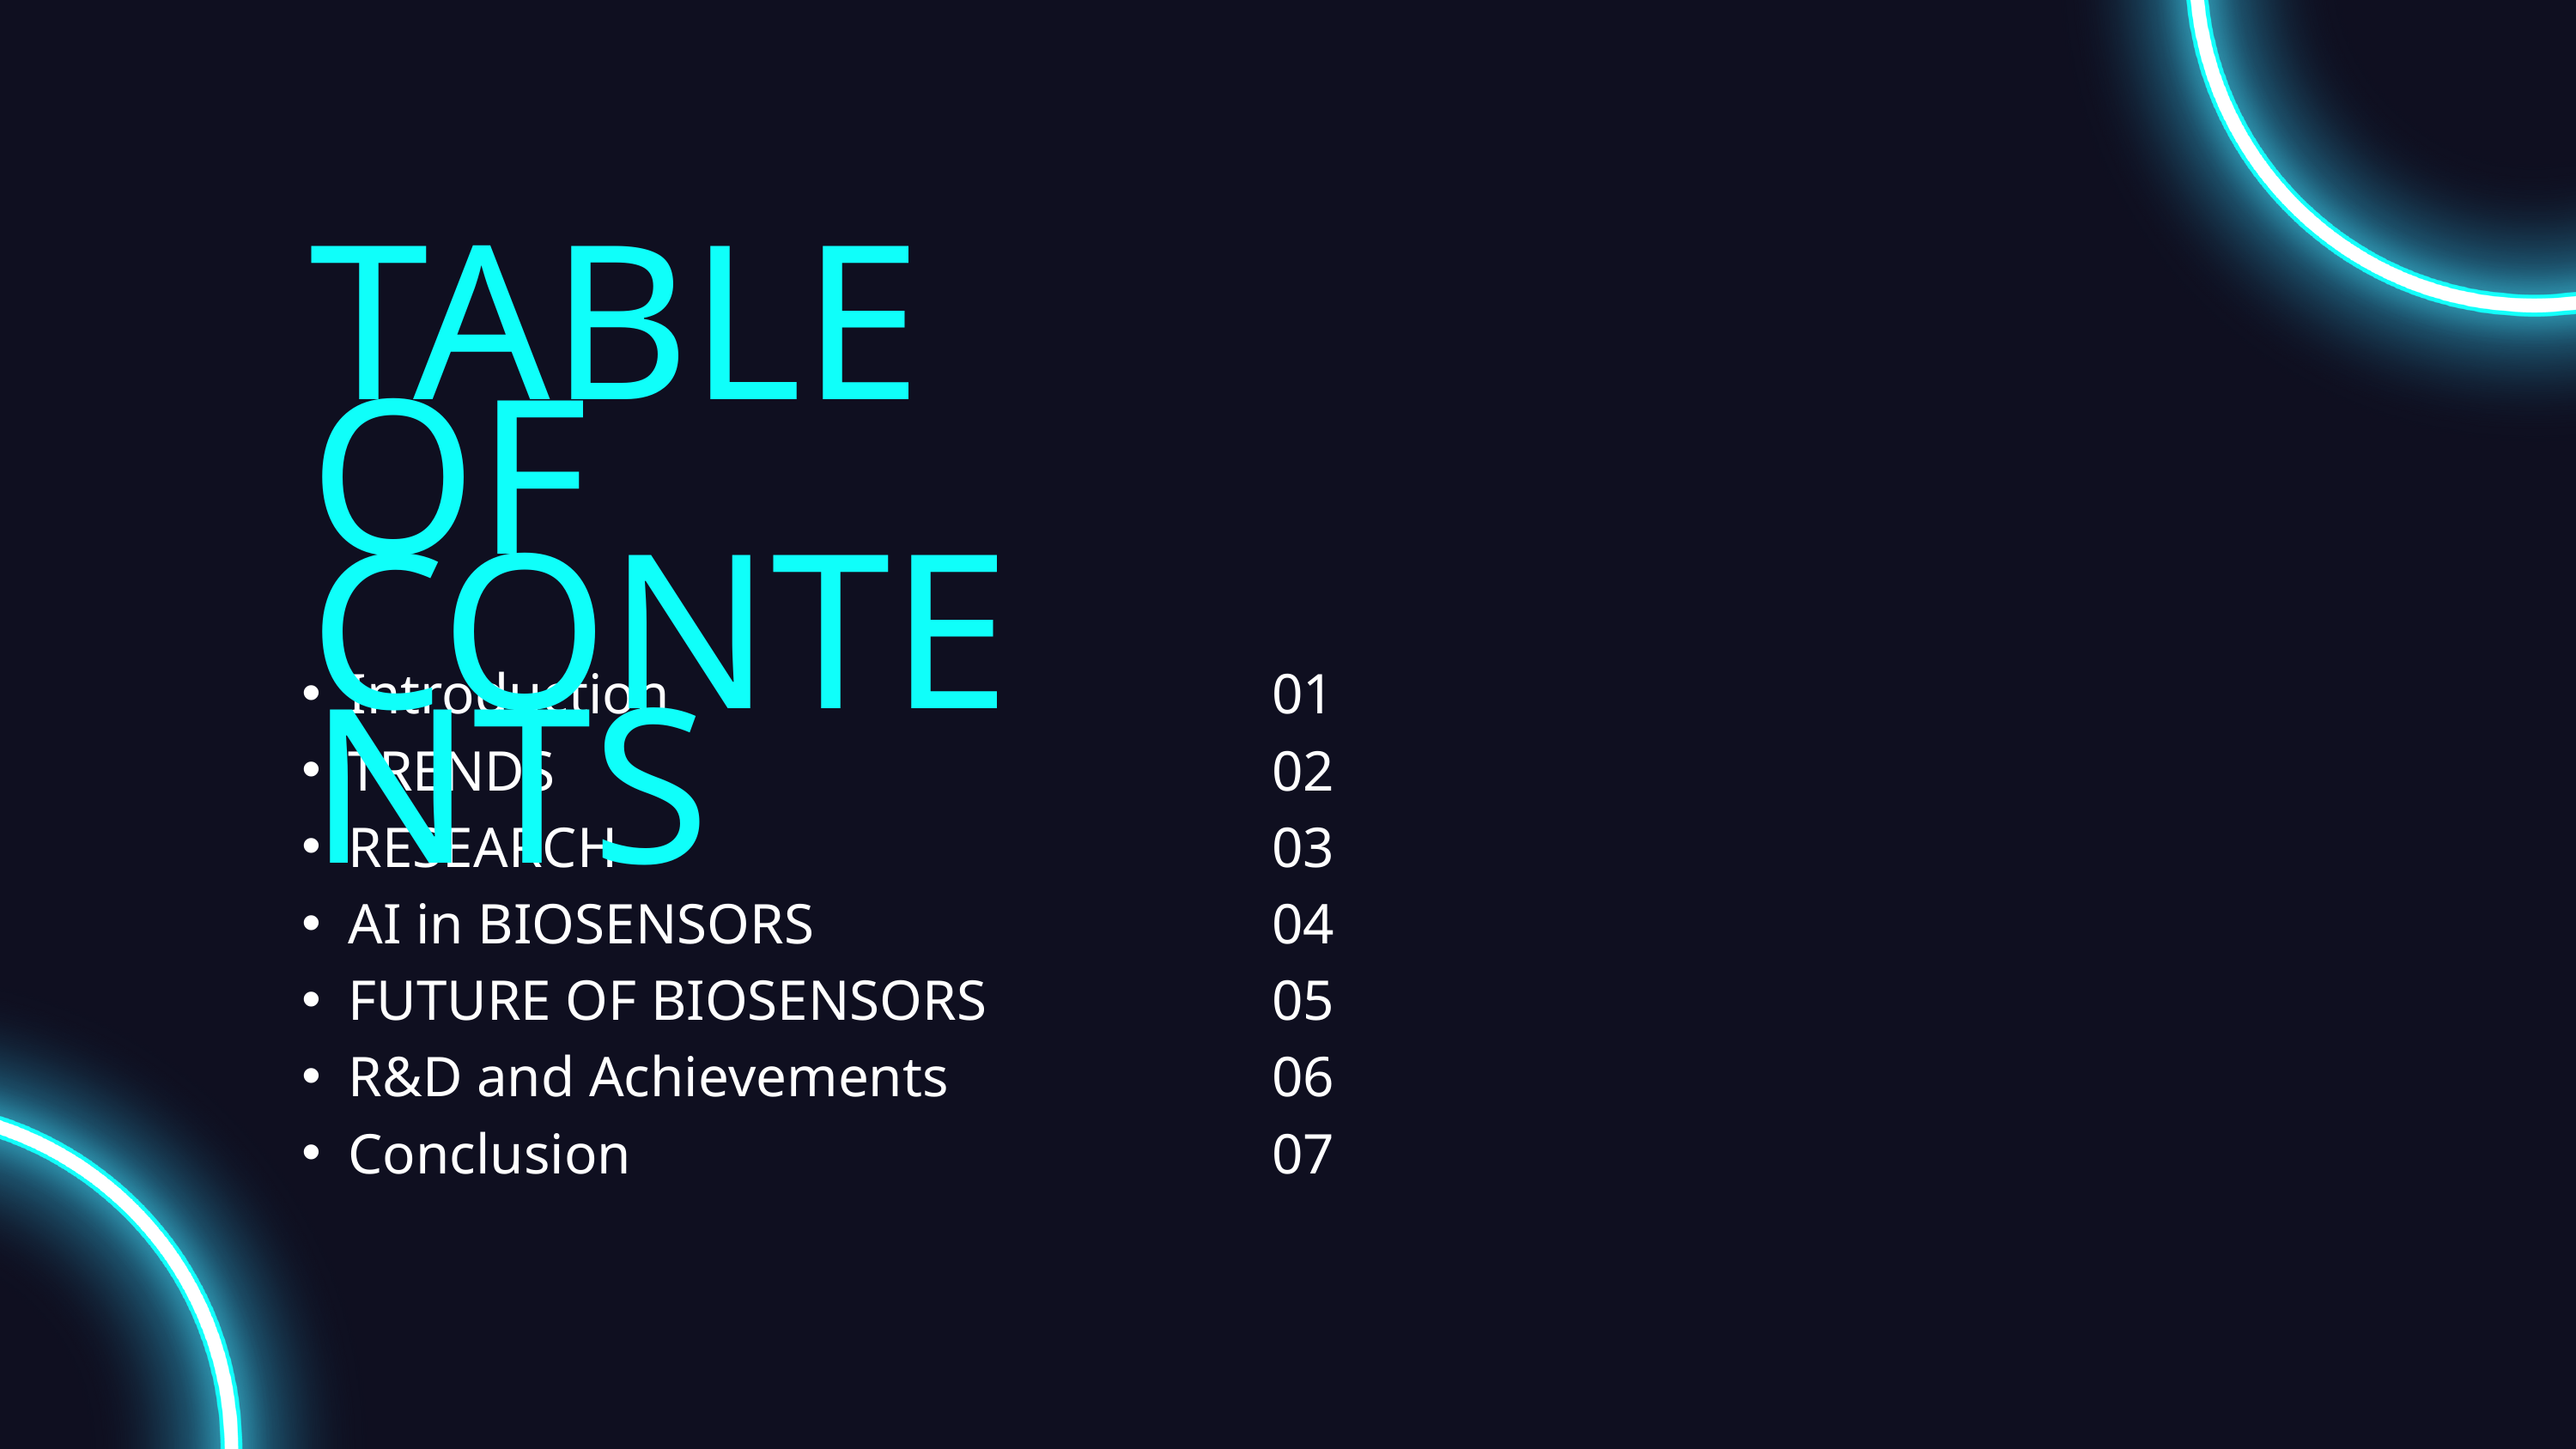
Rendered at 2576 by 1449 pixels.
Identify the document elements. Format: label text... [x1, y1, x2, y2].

text_box TABLE OF CONTENTS [309, 288, 1064, 906]
text_box 01 02 03 04 05 06 07 [1184, 648, 1335, 1185]
text_box [2058, 0, 2576, 442]
text_box Introduction TRENDS RESEARCH AI in BIOSENSORS FUTURE OF BIOSENSORS R&D and Achievements Conclusion [255, 648, 1118, 1185]
text_box [0, 973, 368, 1449]
